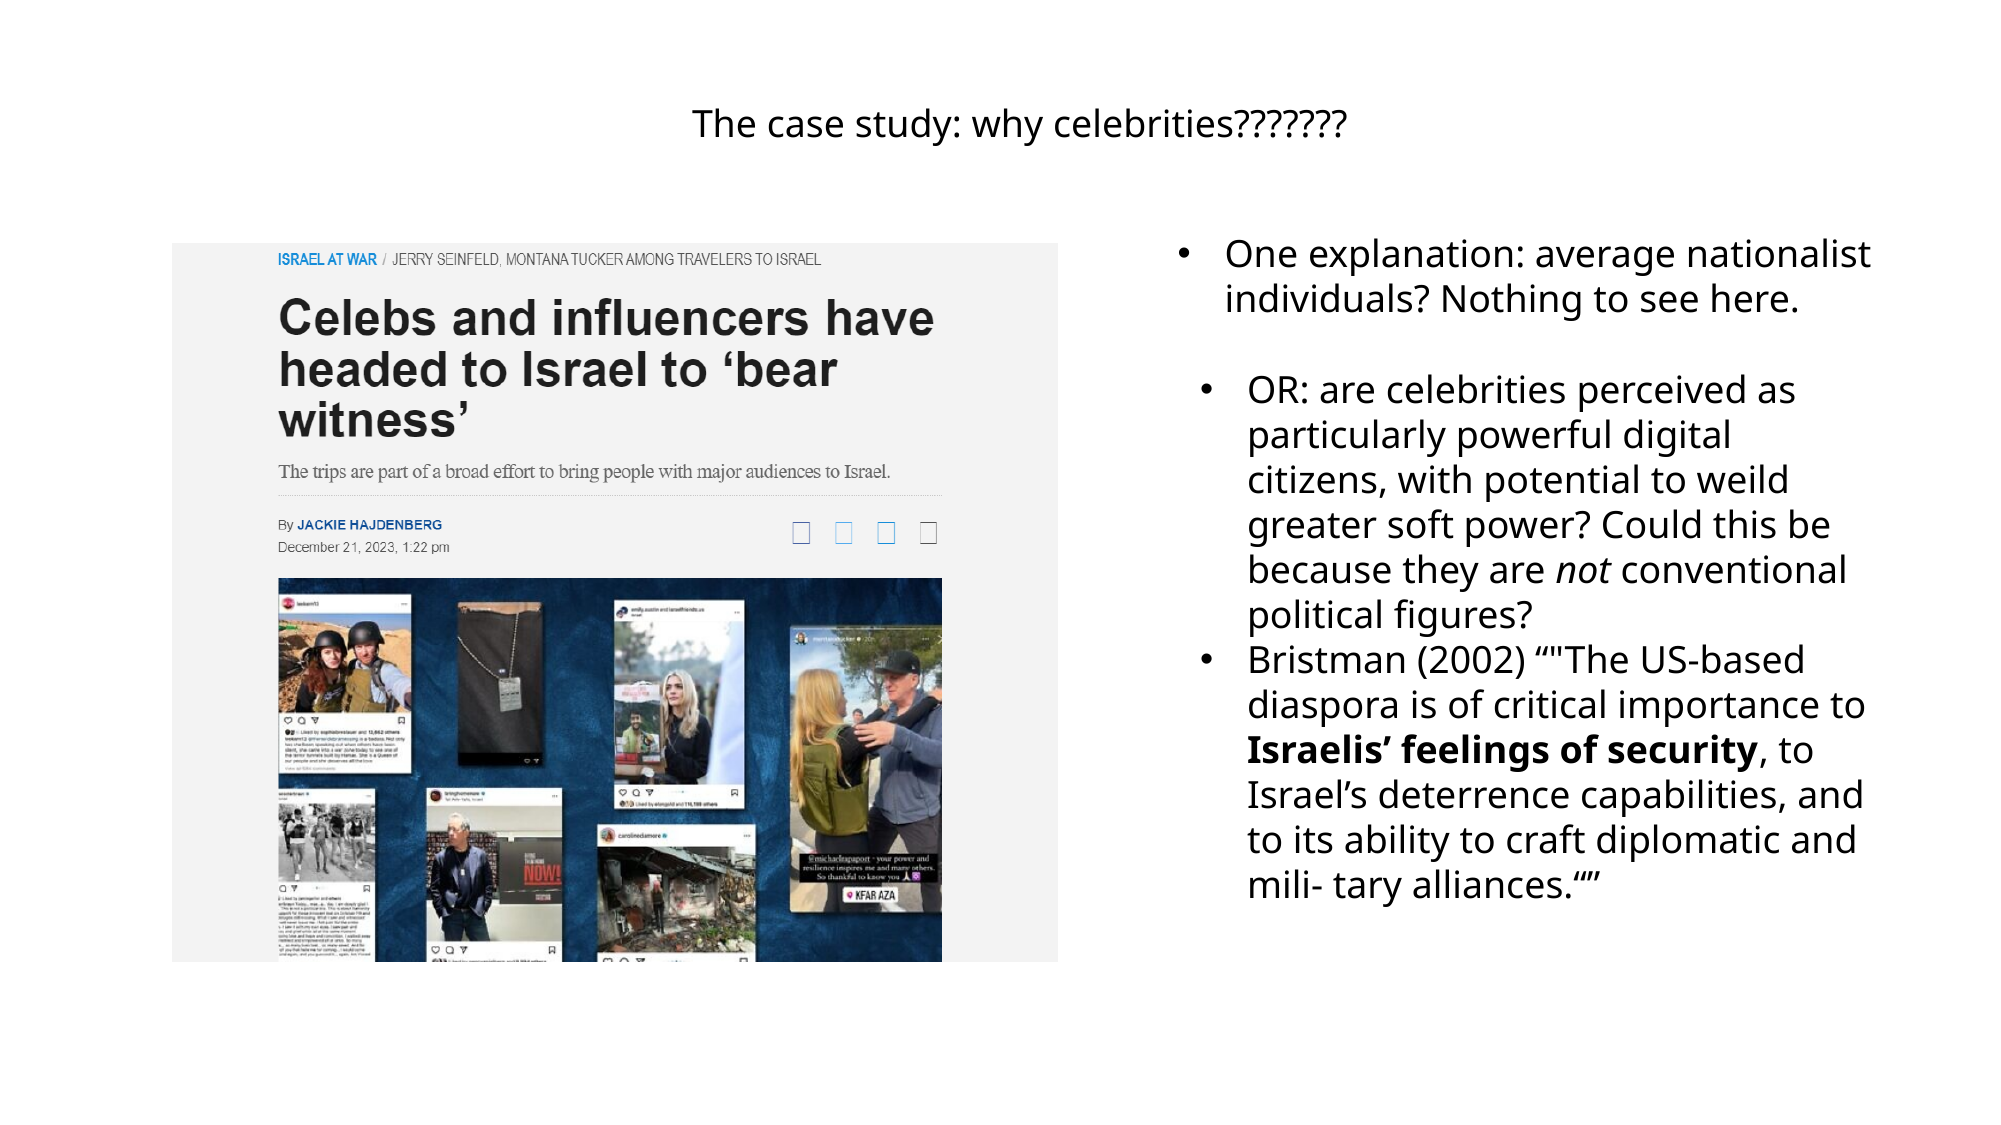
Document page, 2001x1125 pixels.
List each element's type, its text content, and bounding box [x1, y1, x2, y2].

picture [172, 243, 1059, 962]
text_box OR: are celebrities perceived as particularly powerful digital citizens, with potential to weild greater soft power? Could this be because they are not conventional political figures? Bristman (2002) “"The US-based diaspora is of critical importance to Israelis’ feelings of security, to Israel’s deterrence capabilities, and to its ability to craft diplomatic and mili- tary alliances.“” [1185, 358, 1899, 914]
text_box The case study: why celebrities??????? [677, 92, 2000, 152]
text_box One explanation: average nationalist individuals? Nothing to see here. [1162, 222, 1933, 328]
